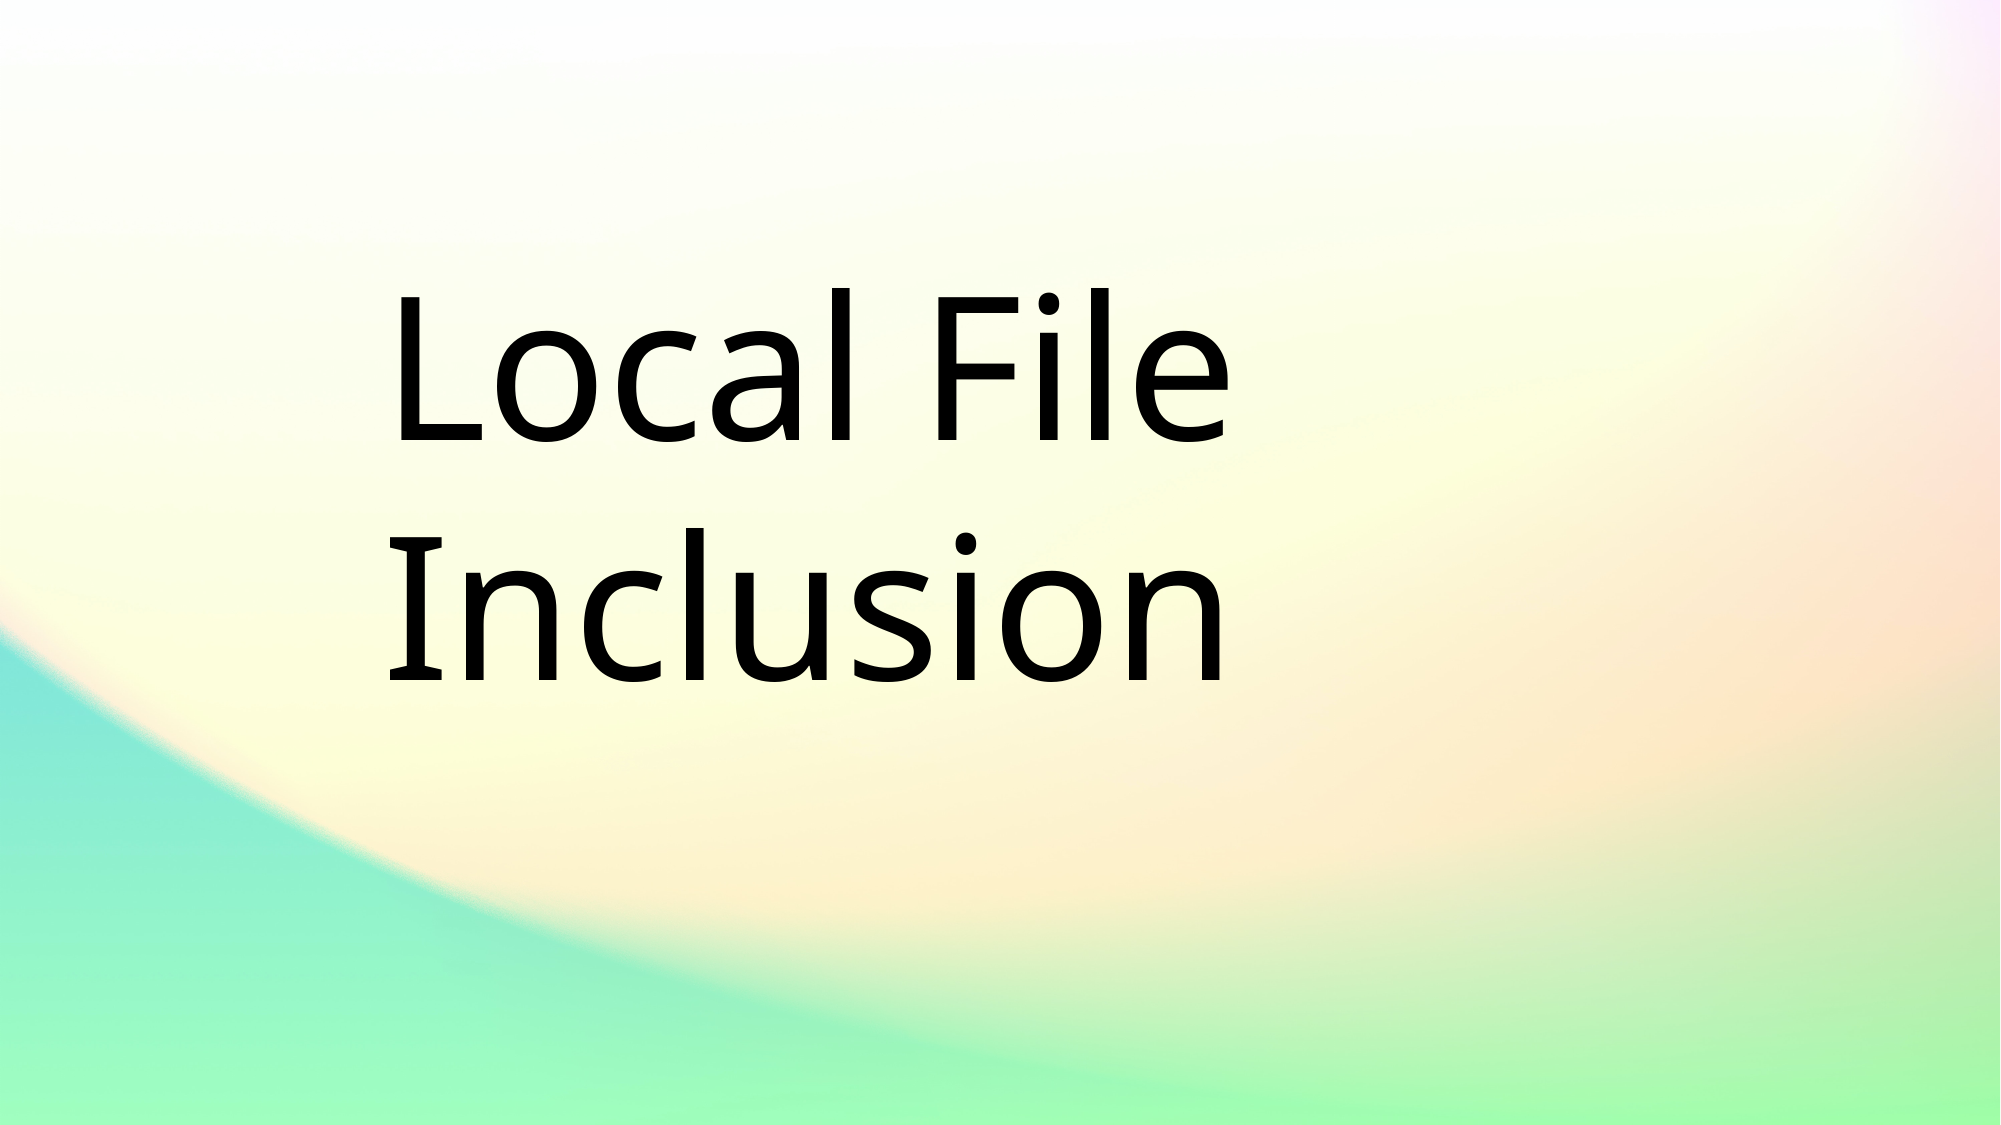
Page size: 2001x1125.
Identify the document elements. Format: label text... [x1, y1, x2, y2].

text_box Local File Inclusion [367, 233, 1569, 729]
picture [0, 0, 2001, 1125]
